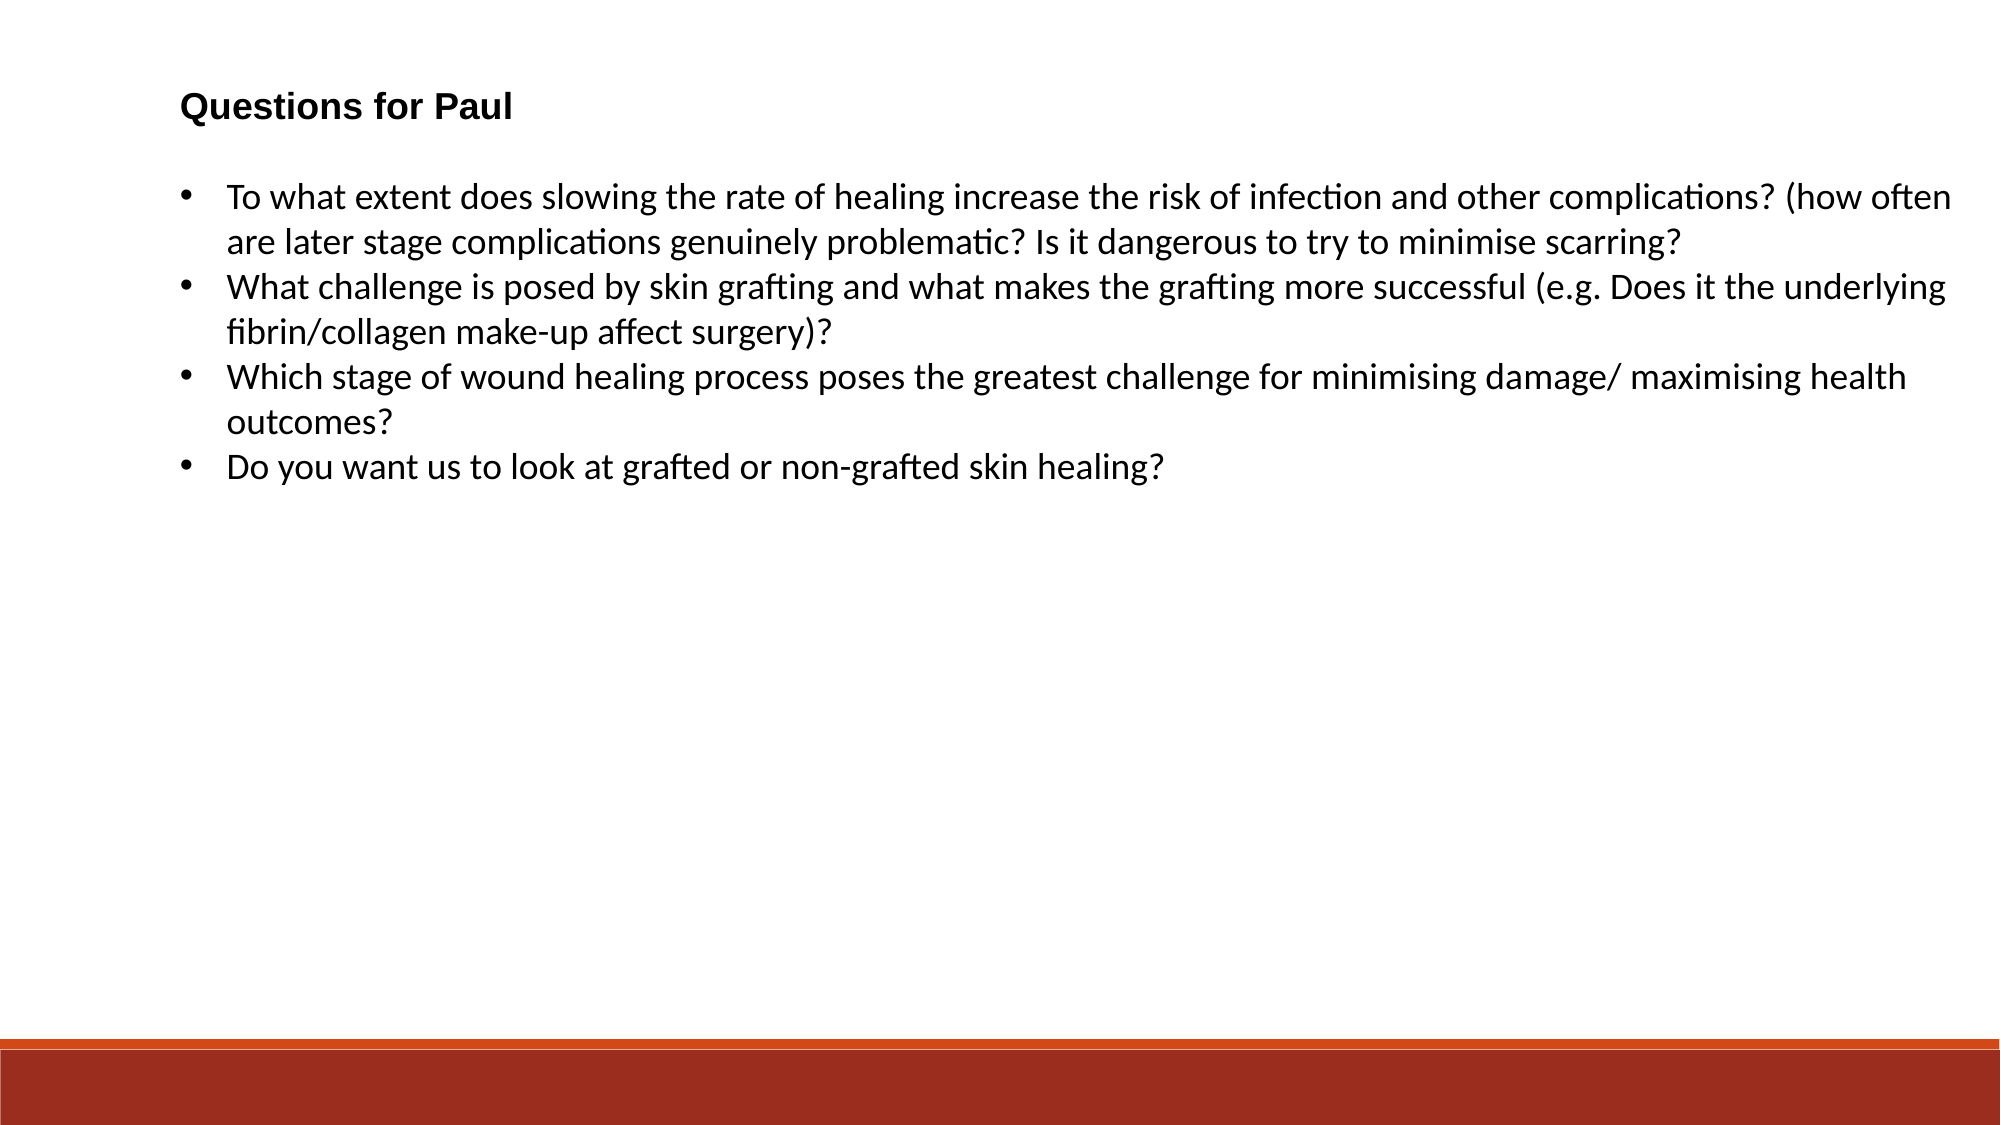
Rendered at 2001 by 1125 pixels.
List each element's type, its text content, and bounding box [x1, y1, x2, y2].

text_box Questions for Paul To what extent does slowing the rate of healing increase the risk of infection and other complications? (how often are later stage complications genuinely problematic? Is it dangerous to try to minimise scarring? What challenge is posed by skin grafting and what makes the grafting more successful (e.g. Does it the underlying fibrin/collagen make-up affect surgery)? Which stage of wound healing process poses the greatest challenge for minimising damage/ maximising health outcomes? Do you want us to look at grafted or non-grafted skin healing? [164, 74, 2000, 426]
